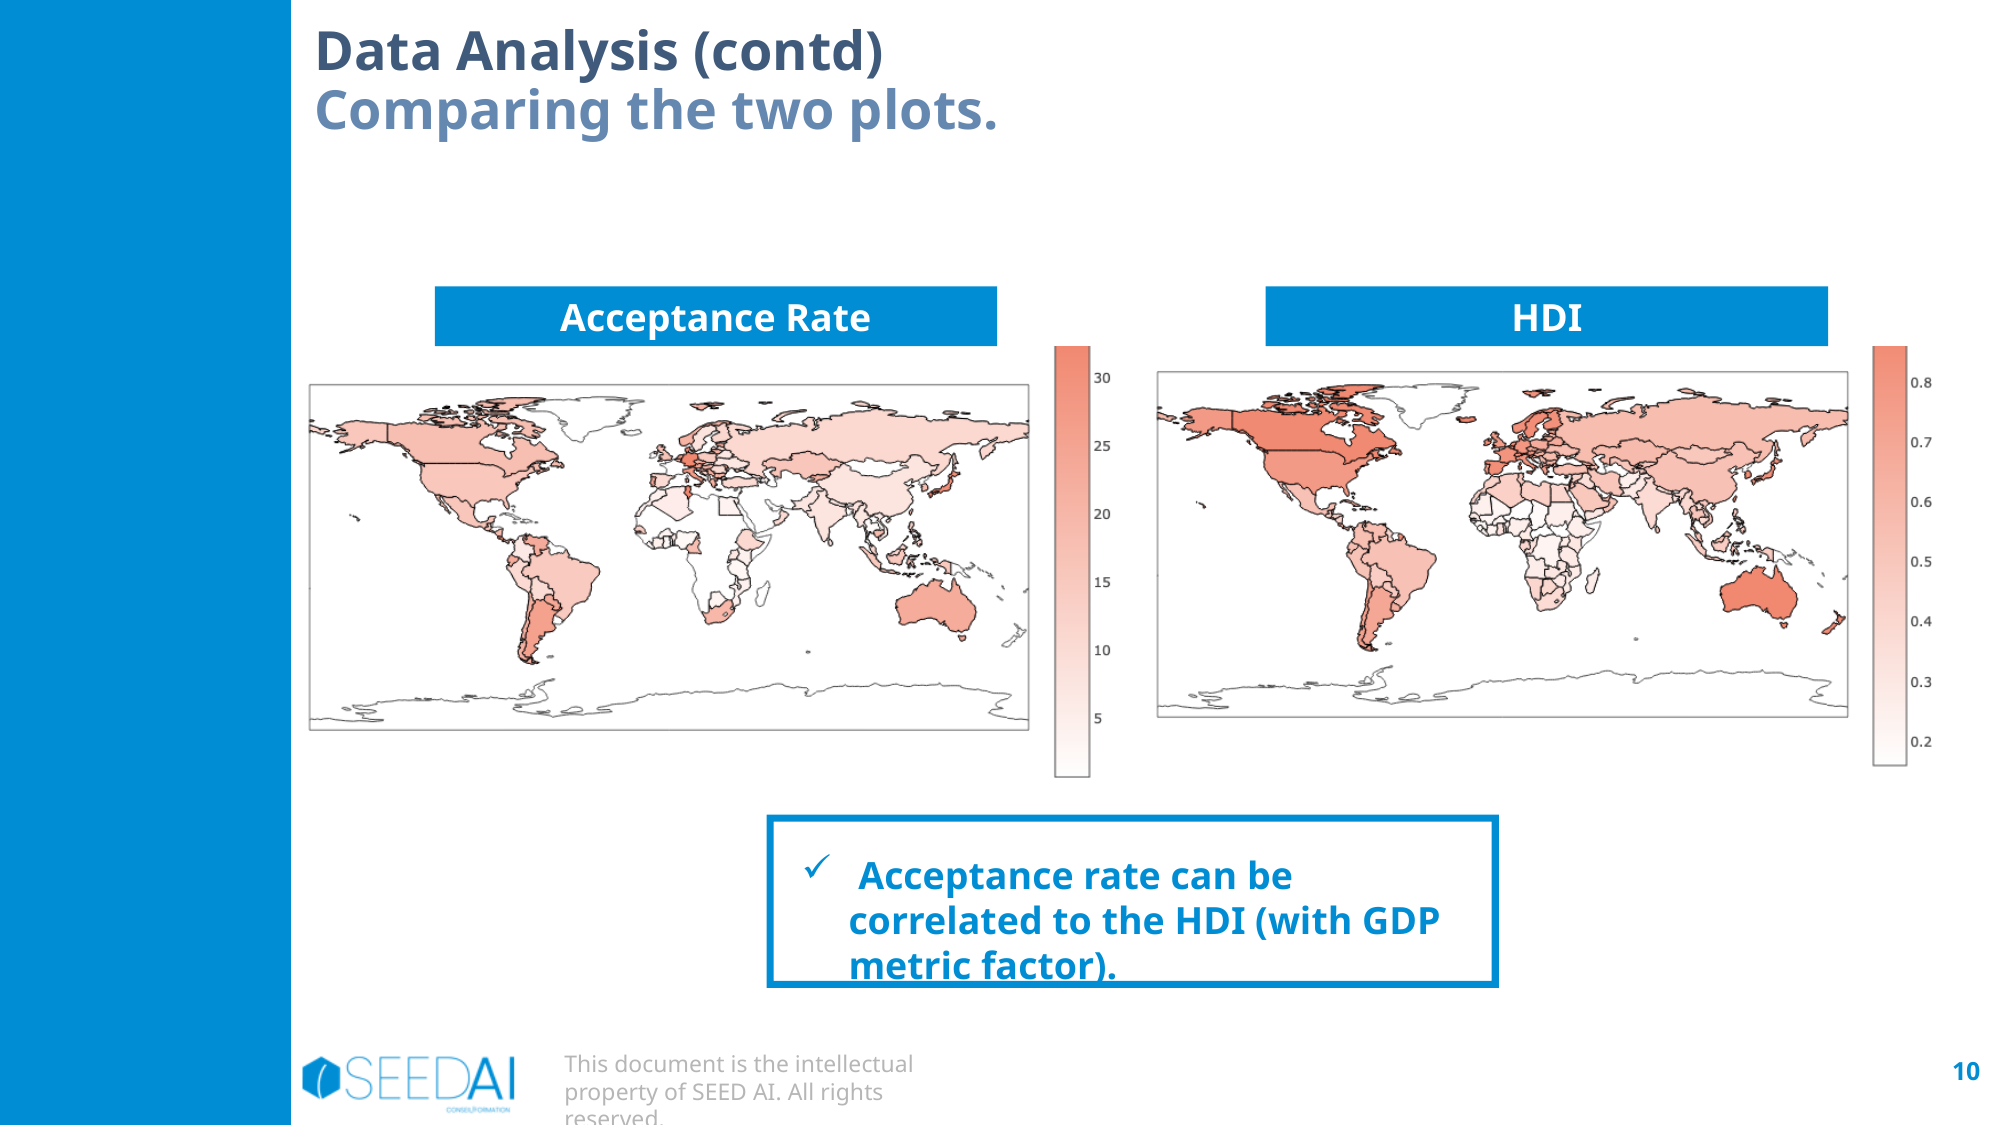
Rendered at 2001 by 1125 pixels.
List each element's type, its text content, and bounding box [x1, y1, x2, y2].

slide_number 10 [1744, 1042, 1996, 1103]
picture [1141, 346, 1953, 771]
picture [299, 346, 1133, 779]
text_box Acceptance Rate [434, 286, 998, 346]
list Data Analysis (contd) Comparing the two plots. [299, 16, 1985, 149]
picture [300, 1042, 521, 1124]
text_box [766, 814, 1500, 989]
text_box HDI [1265, 286, 1829, 346]
